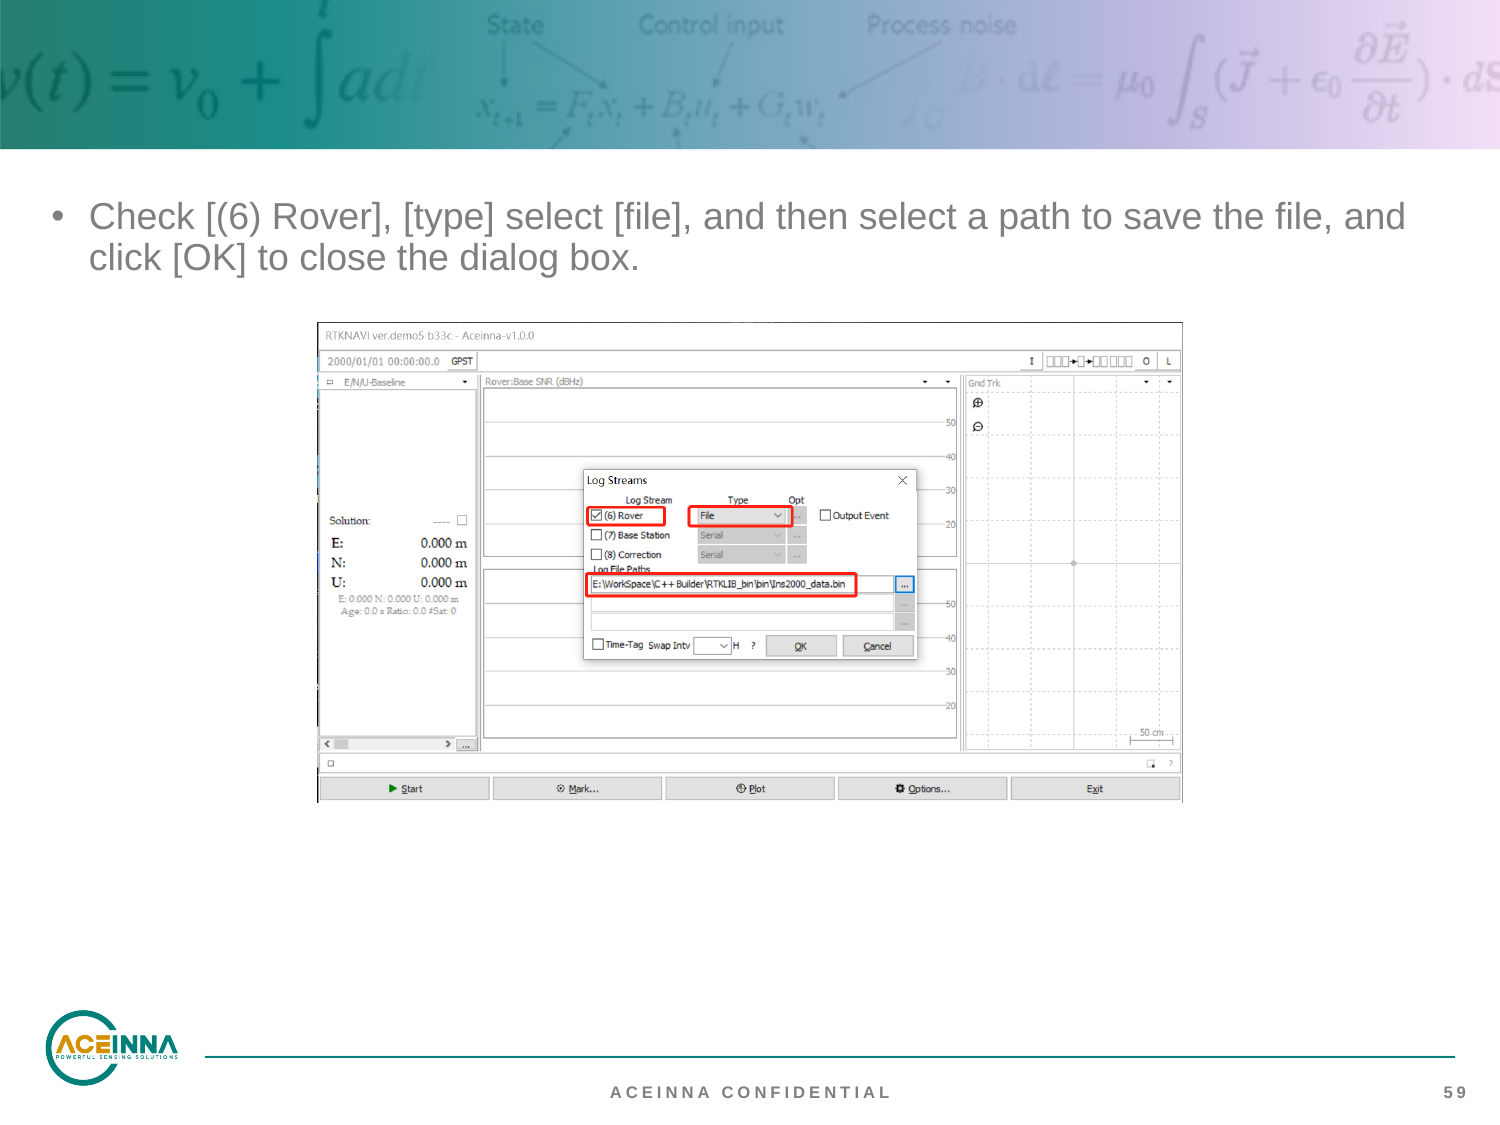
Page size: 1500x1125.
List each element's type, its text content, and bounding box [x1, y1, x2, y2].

picture [0, 0, 1500, 1125]
list Check [(6) Rover], [type] select [file], and then select a path to save the file, and click [OK] to close the dialog box. [36, 189, 1450, 938]
